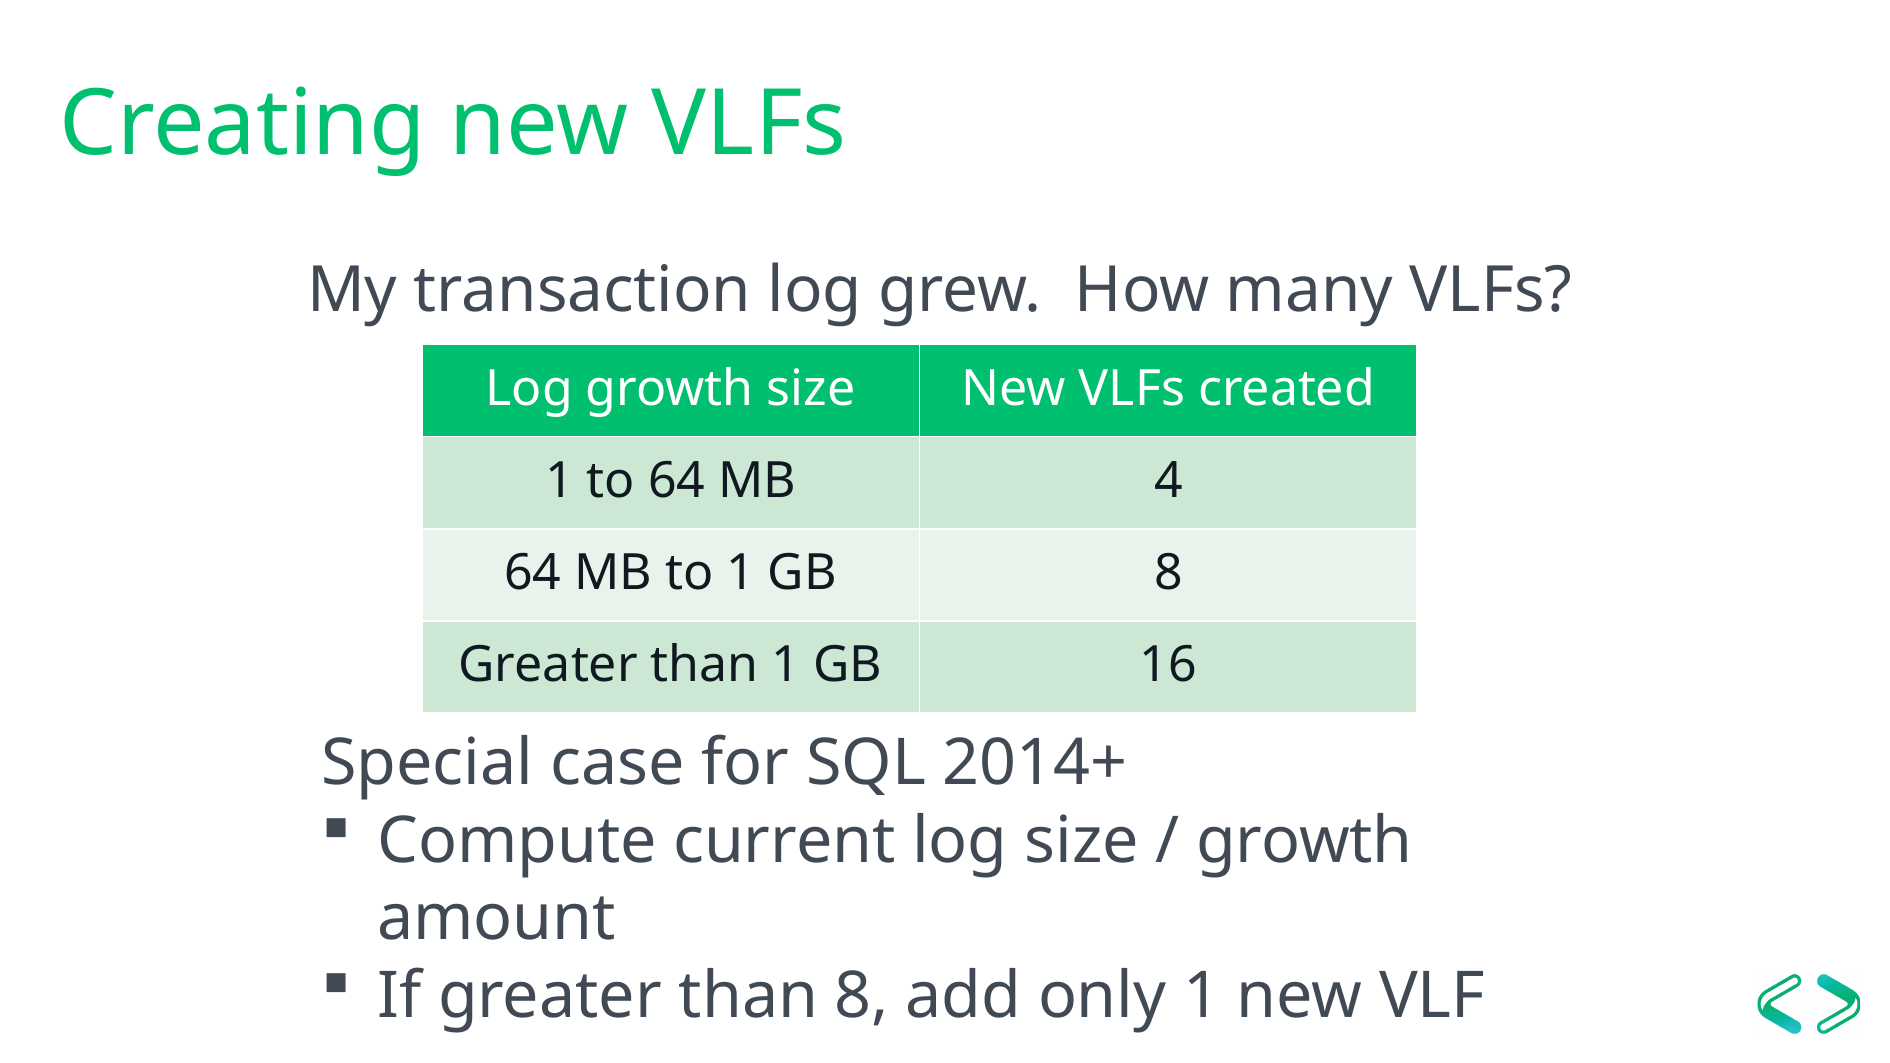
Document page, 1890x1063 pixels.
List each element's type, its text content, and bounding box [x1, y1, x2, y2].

table_cell 1 to 64 MB [423, 437, 919, 528]
table_cell 4 [920, 437, 1416, 528]
table_cell 8 [920, 530, 1416, 620]
table_cell 64 MB to 1 GB [423, 530, 919, 620]
title Creating new VLFs [59, 59, 1831, 178]
list My transaction log grew. How many VLFs? [307, 248, 1583, 330]
text_box Special case for SQL 2014+ Compute current log size / growth amount If greater than 8, add only 1 new VLF [307, 713, 1583, 1034]
table_cell Greater than 1 GB [423, 622, 919, 712]
table_cell 16 [920, 622, 1416, 712]
table_header New VLFs created [920, 345, 1416, 436]
table_header Log growth size [423, 345, 919, 436]
